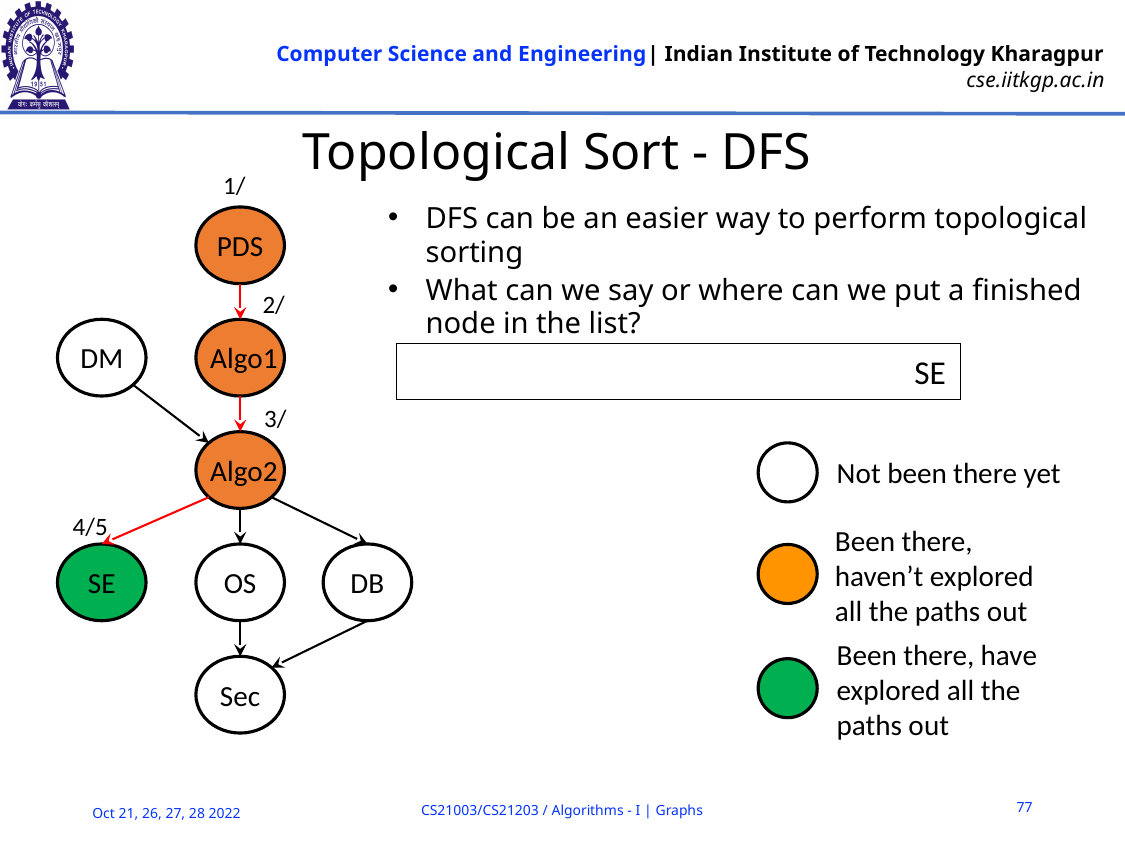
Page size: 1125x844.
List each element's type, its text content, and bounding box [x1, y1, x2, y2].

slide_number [77, 798, 274, 844]
slide_number 77 [992, 785, 1048, 831]
footer CS21003/CS21203 / Algorithms - I | Graphs [185, 787, 940, 833]
text_box SE [412, 343, 961, 400]
picture [1, 1, 74, 110]
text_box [758, 442, 1078, 751]
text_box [57, 206, 412, 734]
title Topological Sort - DFS [35, 78, 1078, 221]
text_box 1/ [208, 161, 261, 206]
text_box DFS can be an easier way to perform topological sorting What can we say or where can we put a finished node in the list? [373, 193, 1106, 376]
